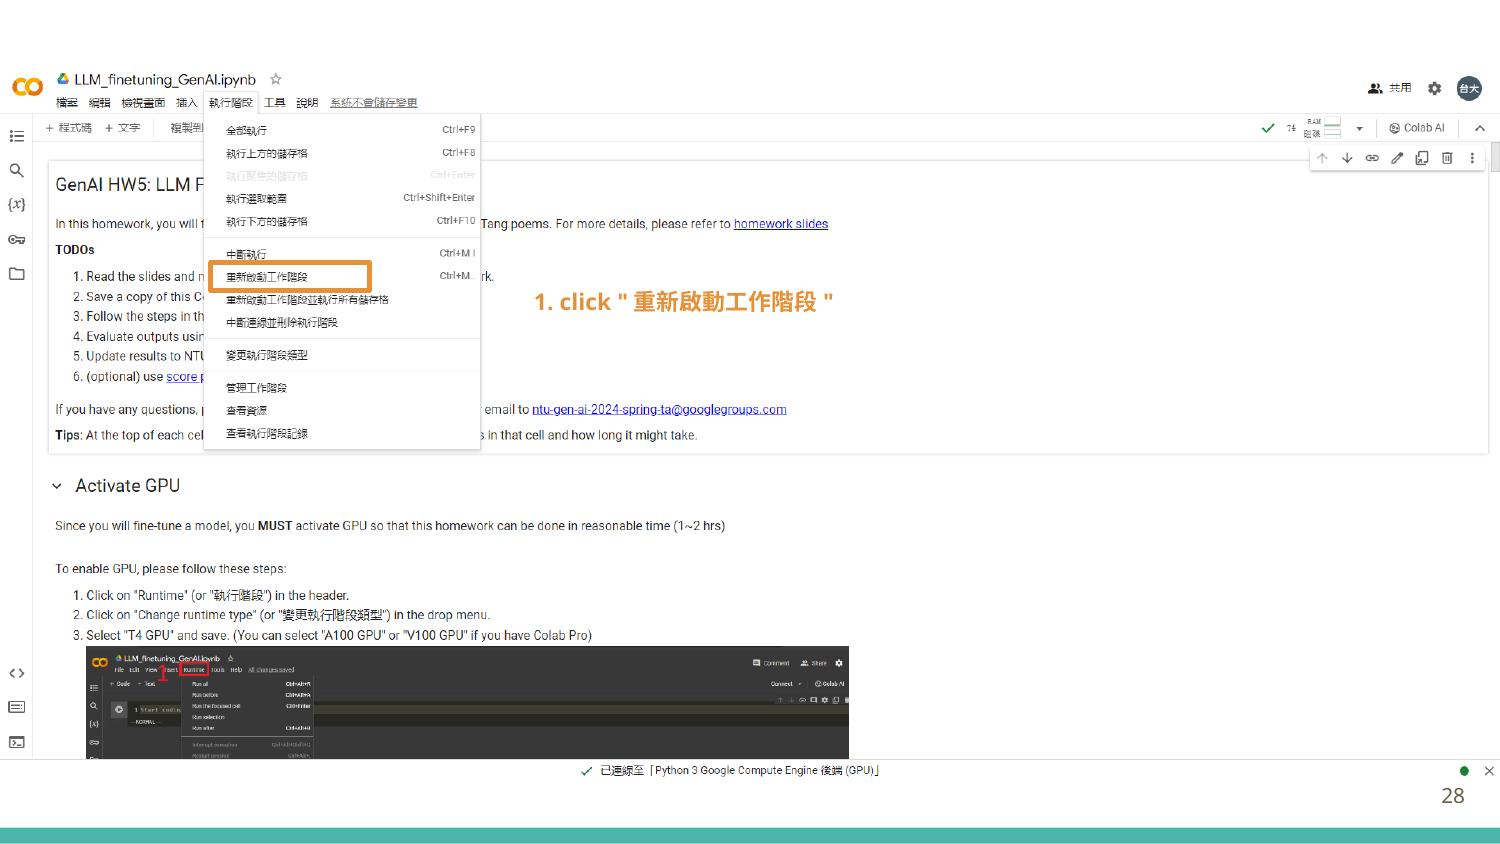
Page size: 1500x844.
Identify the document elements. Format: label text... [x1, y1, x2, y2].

picture [0, 63, 1500, 781]
slide_number 28 [1389, 789, 1480, 830]
